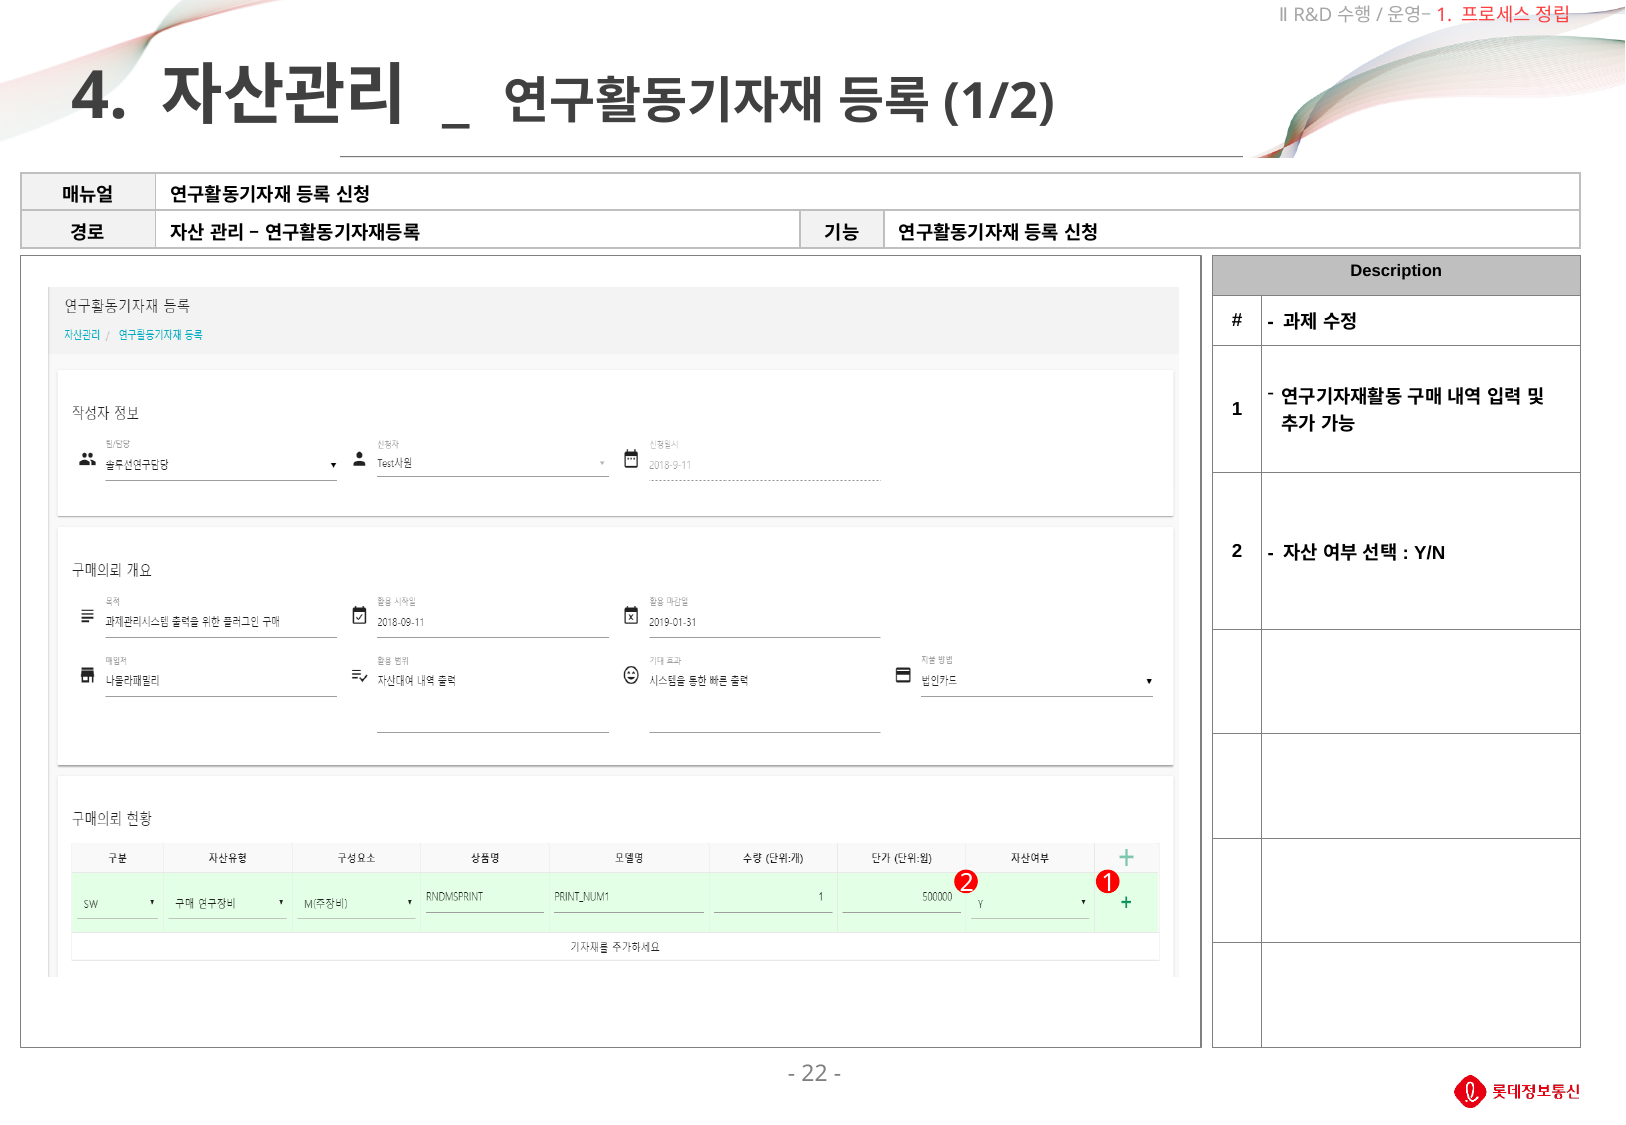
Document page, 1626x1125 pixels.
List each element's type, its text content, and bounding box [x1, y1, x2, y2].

table_header 매뉴얼 [22, 174, 155, 209]
table_cell [1213, 630, 1261, 733]
text_box [19, 253, 1203, 1049]
table_cell [1262, 943, 1580, 1047]
table_cell # [1213, 296, 1261, 345]
table_cell 연구기자재활동 구매 내역 입력 및 추가 가능 [1262, 346, 1580, 472]
table_header Description [1213, 256, 1580, 295]
picture [47, 287, 1179, 977]
slide_number - 22 - [753, 1044, 876, 1105]
picture [0, 0, 1626, 1125]
table_cell - 자산 여부 선택: Y/N [1262, 473, 1580, 629]
table_cell 자산 관리 – 연구활동기자재등록 [156, 211, 799, 247]
table_cell [1213, 734, 1261, 838]
table_header 연구활동기자재 등록 신청 [156, 174, 1579, 209]
table_cell 경로 [22, 211, 155, 247]
table_cell [1213, 839, 1261, 942]
table_cell [1262, 839, 1580, 942]
text_box Ⅱ R&D수행/운영–1. 프로세스 정립 [1279, 2, 1571, 26]
table_cell [1262, 630, 1580, 733]
text_box 4. 자산관리 _ 연구활동기자재 등록(1/2) [56, 44, 1471, 139]
table_cell [1213, 943, 1261, 1047]
table_cell 1 [1213, 346, 1261, 472]
table_cell 기능 [801, 211, 883, 247]
table_cell - 과제 수정 [1262, 296, 1580, 345]
table_cell [1262, 734, 1580, 838]
table_cell 연구활동기자재 등록 신청 [885, 211, 1579, 247]
table_cell 2 [1213, 473, 1261, 629]
